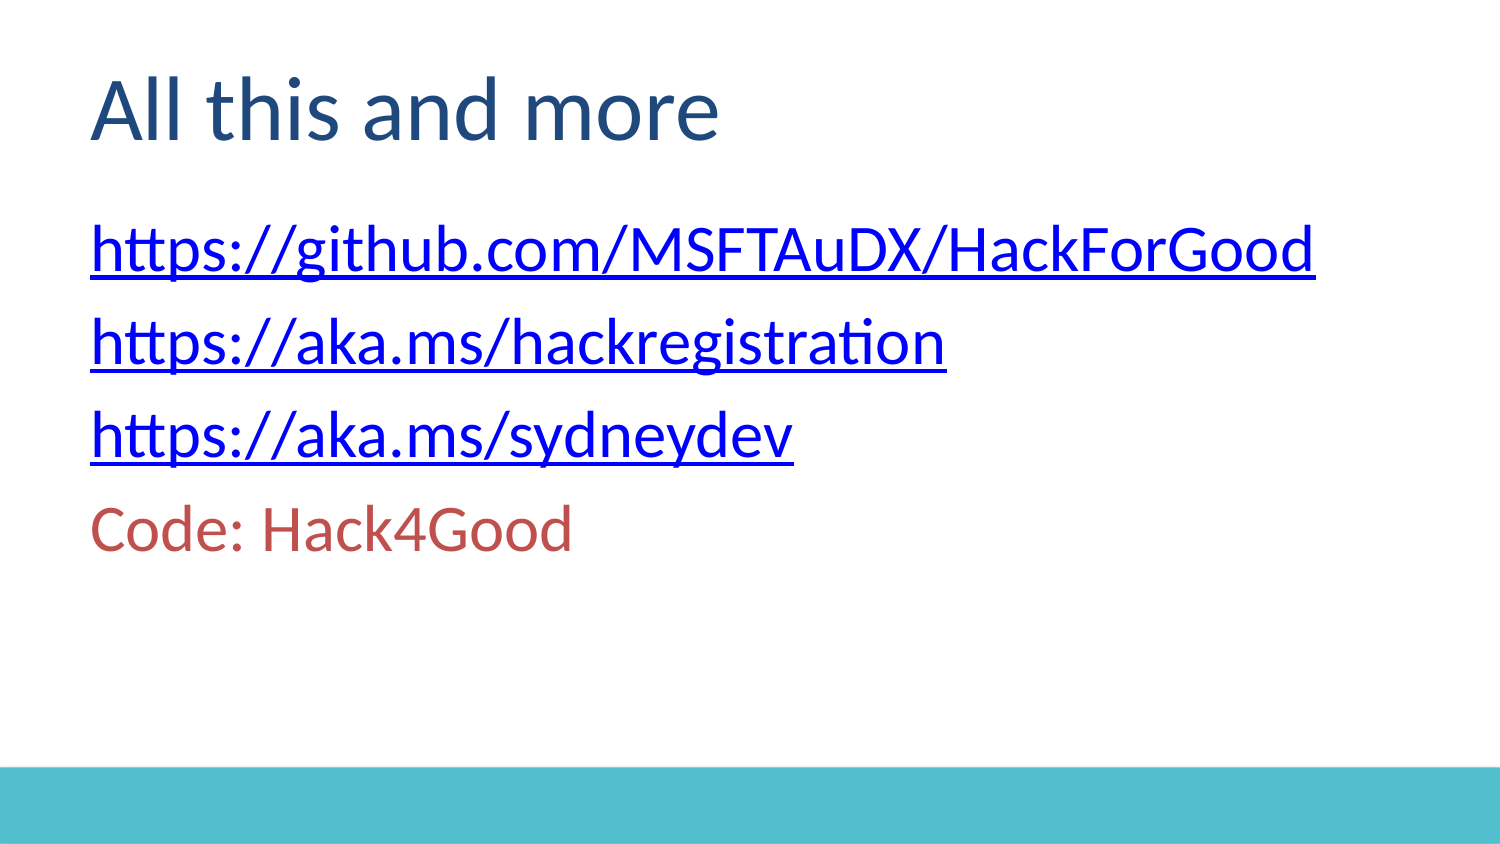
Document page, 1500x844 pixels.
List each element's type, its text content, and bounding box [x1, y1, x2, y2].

list https://github.com/MSFTAuDX/HackForGood https://aka.ms/hackregistration https://aka.ms/sydneydev Code: Hack4Good [75, 196, 1425, 754]
title All this and more [75, 33, 1425, 175]
